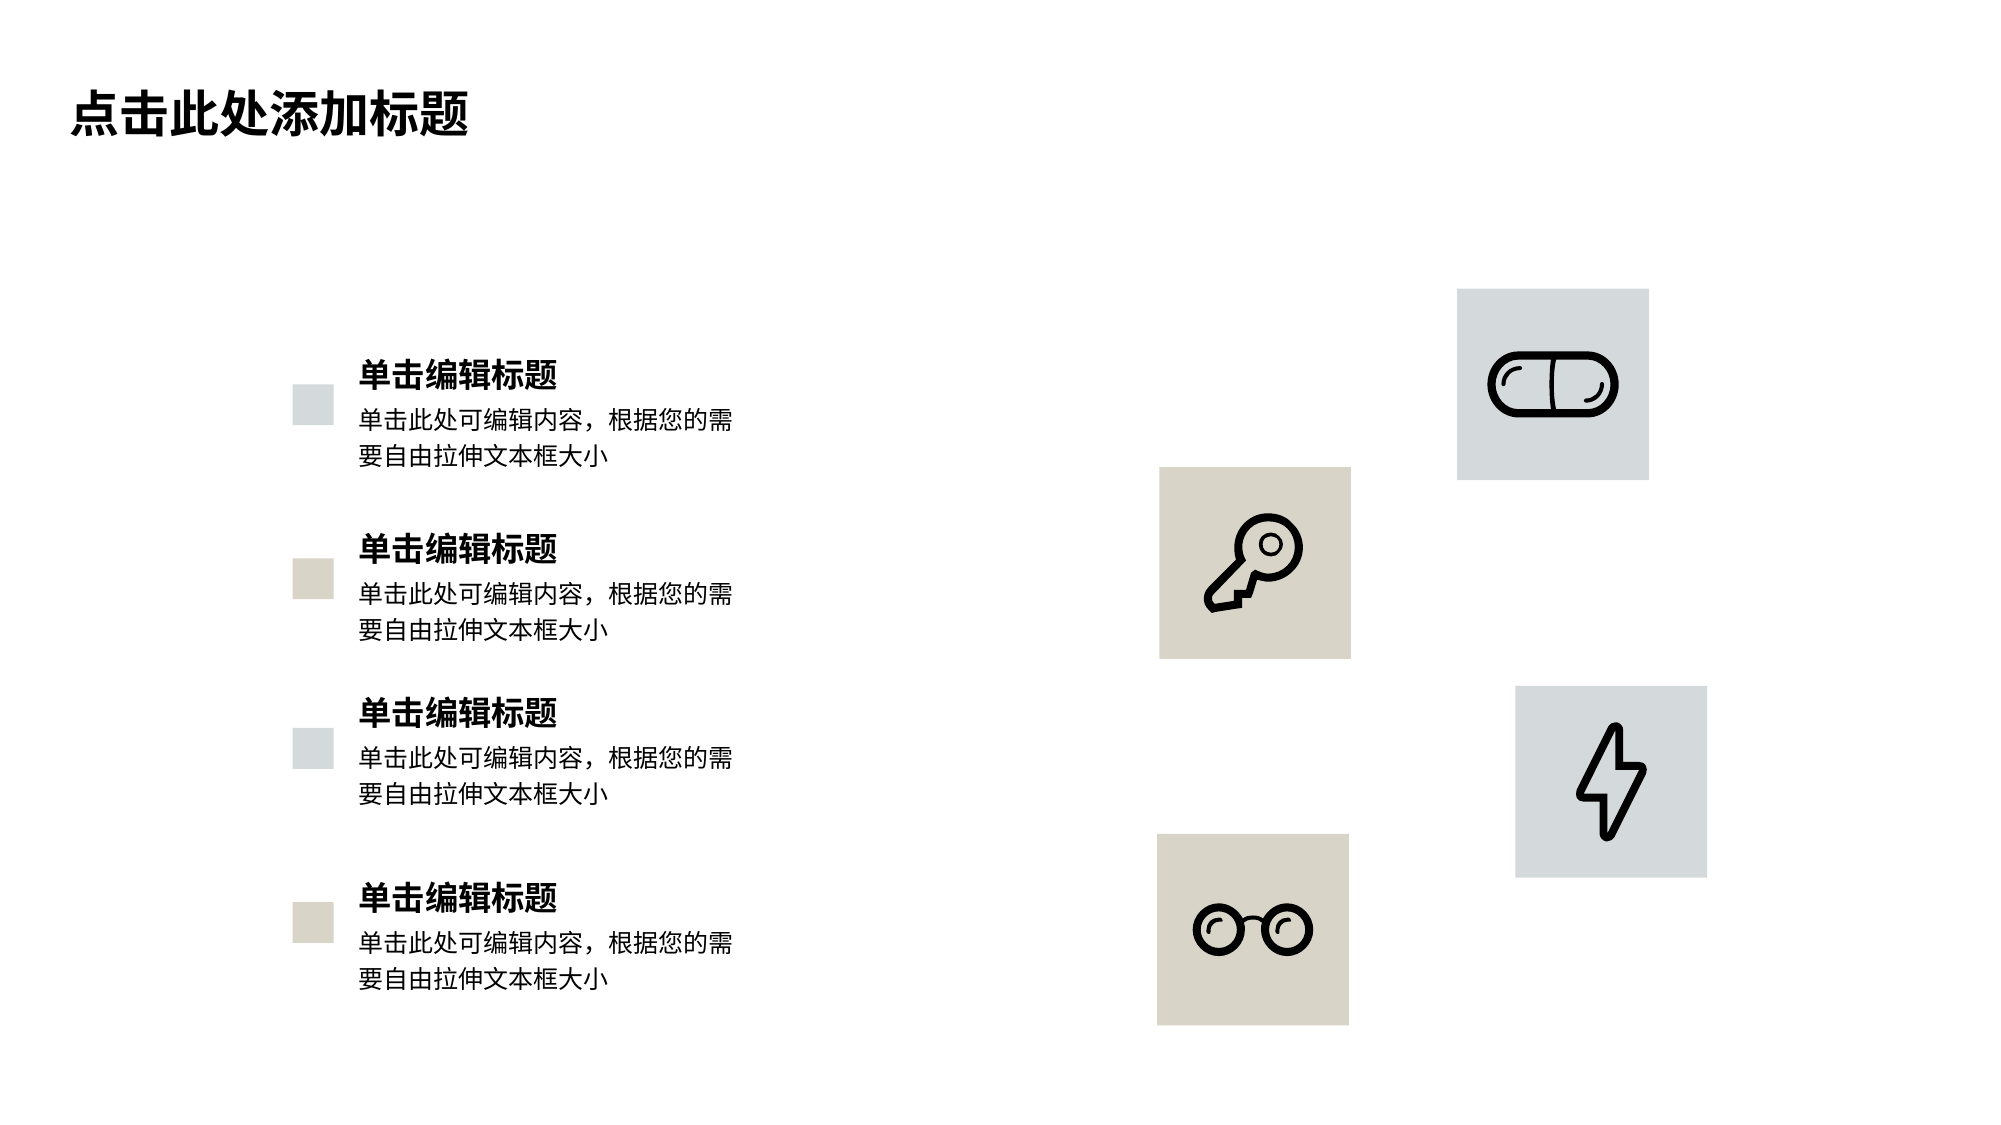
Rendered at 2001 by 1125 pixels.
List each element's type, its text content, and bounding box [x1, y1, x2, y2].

text_box 单击此处可编辑内容，根据您的需要自由拉伸文本框大小 [358, 922, 742, 994]
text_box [1203, 513, 1307, 613]
text_box 单击编辑标题 [358, 519, 572, 568]
text_box [1514, 685, 1708, 879]
text_box [292, 727, 335, 770]
text_box 单击编辑标题 [358, 684, 572, 733]
text_box 点击此处添加标题 [55, 75, 507, 151]
text_box [1158, 466, 1352, 660]
text_box [1156, 833, 1350, 1027]
text_box [1576, 722, 1647, 842]
text_box 单击此处可编辑内容，根据您的需要自由拉伸文本框大小 [358, 737, 742, 809]
text_box [1456, 288, 1650, 481]
text_box 单击此处可编辑内容，根据您的需要自由拉伸文本框大小 [358, 572, 742, 645]
text_box [292, 383, 335, 426]
text_box [292, 901, 335, 944]
text_box 单击编辑标题 [358, 869, 572, 918]
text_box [1487, 351, 1619, 418]
text_box 单击编辑标题 [358, 346, 572, 395]
text_box [292, 557, 335, 600]
text_box 单击此处可编辑内容，根据您的需要自由拉伸文本框大小 [358, 398, 742, 471]
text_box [1192, 903, 1314, 957]
